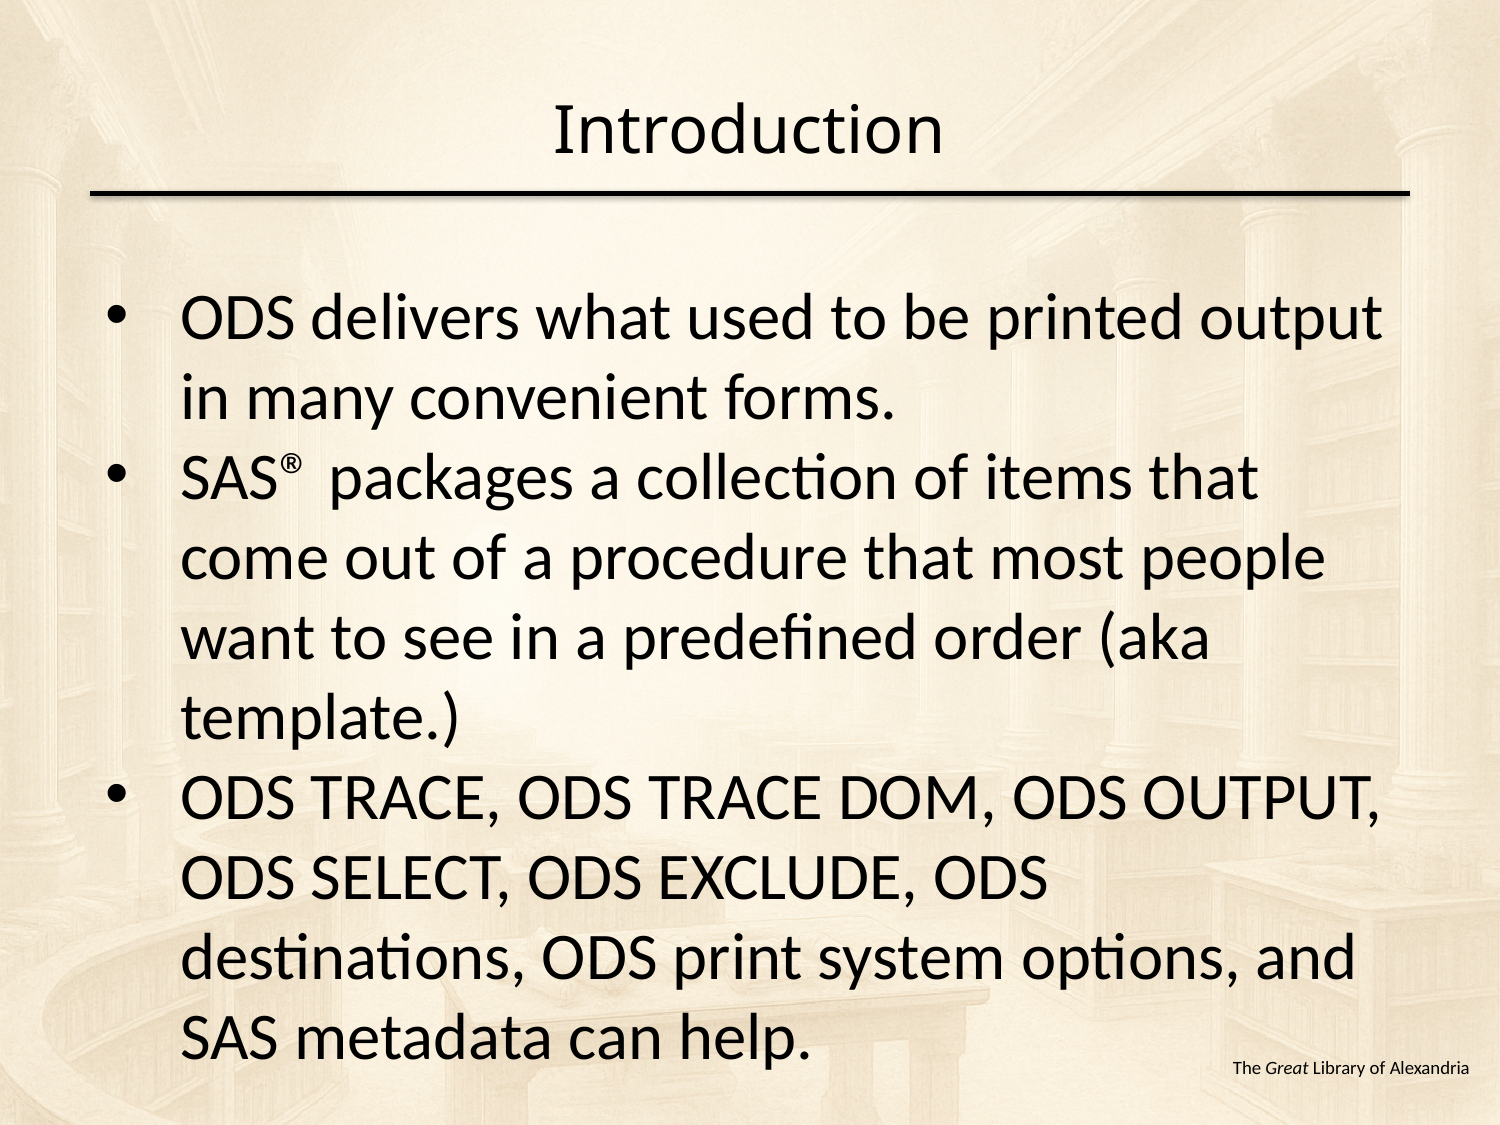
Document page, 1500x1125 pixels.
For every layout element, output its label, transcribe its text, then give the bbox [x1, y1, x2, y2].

text_box The Great Library of Alexandria [1218, 1048, 1500, 1086]
title Introduction [75, 45, 1425, 208]
text_box ODS delivers what used to be printed output in many convenient forms. SAS® packages a collection of items that come out of a procedure that most people want to see in a predefined order (aka template.) ODS TRACE, ODS TRACE DOM, ODS OUTPUT, ODS SELECT, ODS EXCLUDE, ODS destinations, ODS print system options, and SAS metadata can help. [90, 265, 1410, 1080]
picture [0, 0, 1500, 1125]
